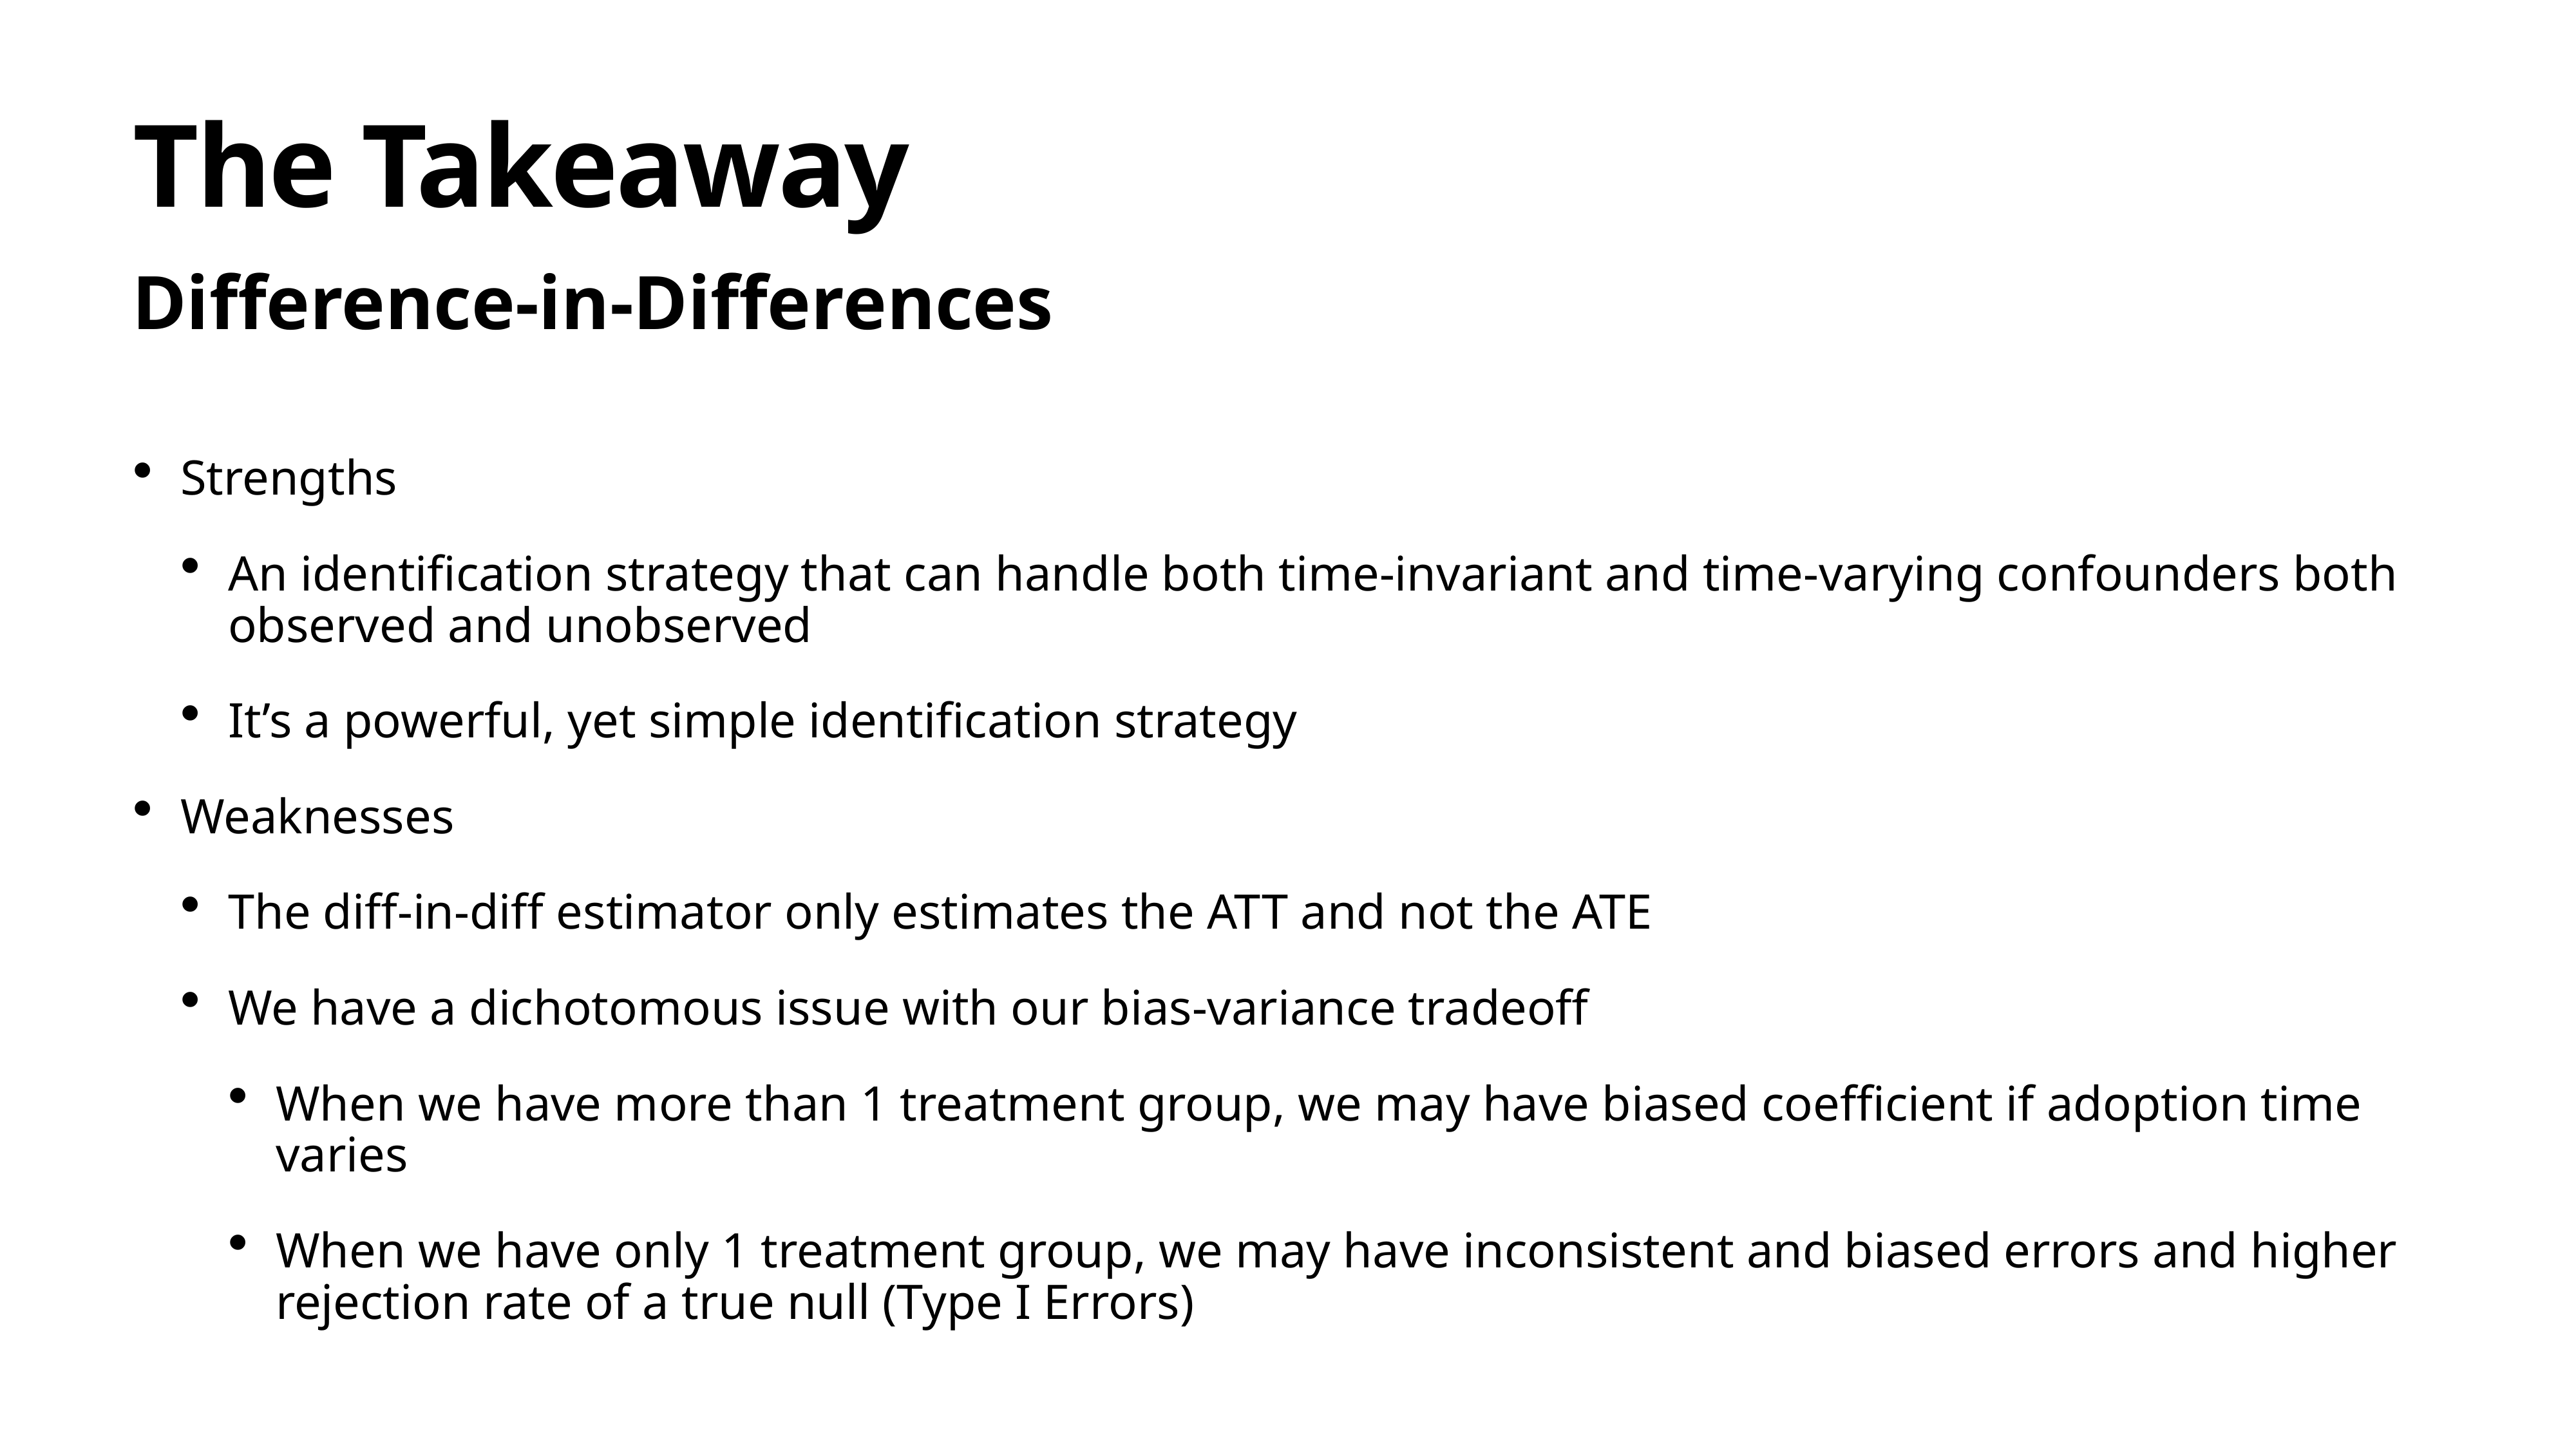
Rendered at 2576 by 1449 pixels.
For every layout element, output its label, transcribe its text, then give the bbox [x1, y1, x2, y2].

list Difference-in-Differences [127, 250, 2449, 350]
list Strengths An identification strategy that can handle both time-invariant and time-varying confounders both observed and unobserved It’s a powerful, yet simple identification strategy Weaknesses The diff-in-diff estimator only estimates the ATT and not the ATE We have a dichotomous issue with our bias-variance tradeoff When we have more than 1 treatment group, we may have biased coefficient if adoption time varies When we have only 1 treatment group, we may have inconsistent and biased errors and higher rejection rate of a true null (Type I Errors) [127, 448, 2449, 1321]
title The Takeaway [127, 113, 2449, 250]
